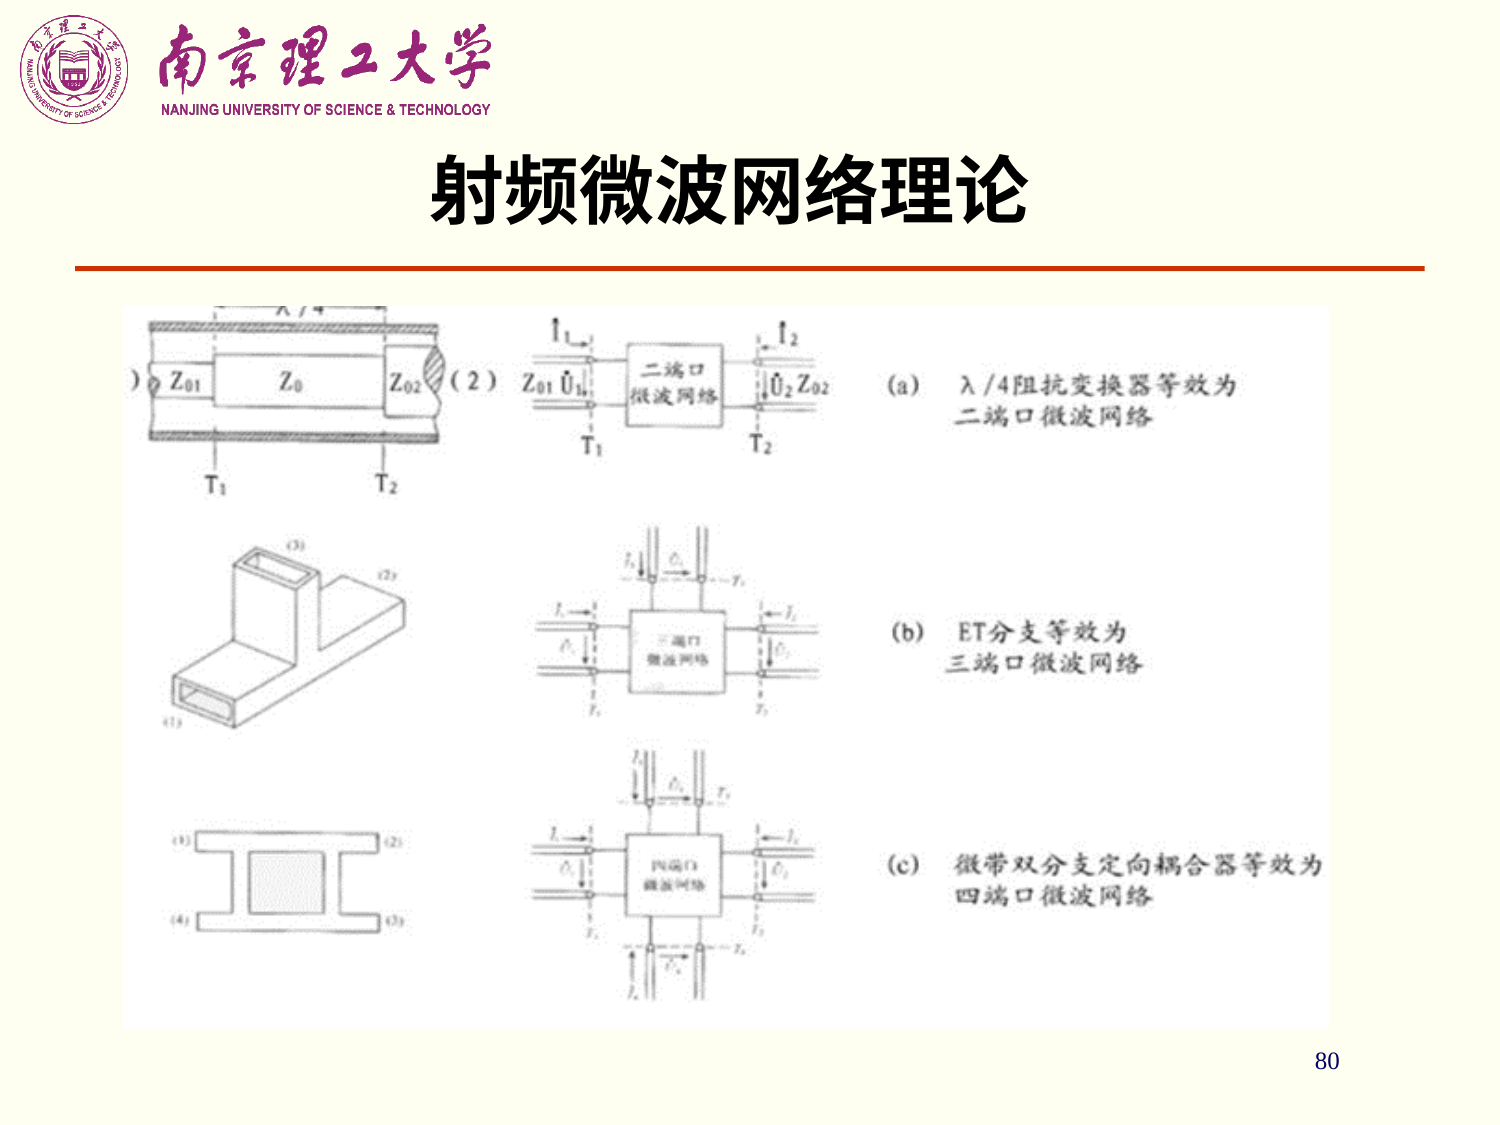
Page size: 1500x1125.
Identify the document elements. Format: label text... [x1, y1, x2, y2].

picture [17, 15, 491, 126]
title 射频微波网络理论 [63, 165, 1397, 303]
picture [123, 306, 1329, 1029]
